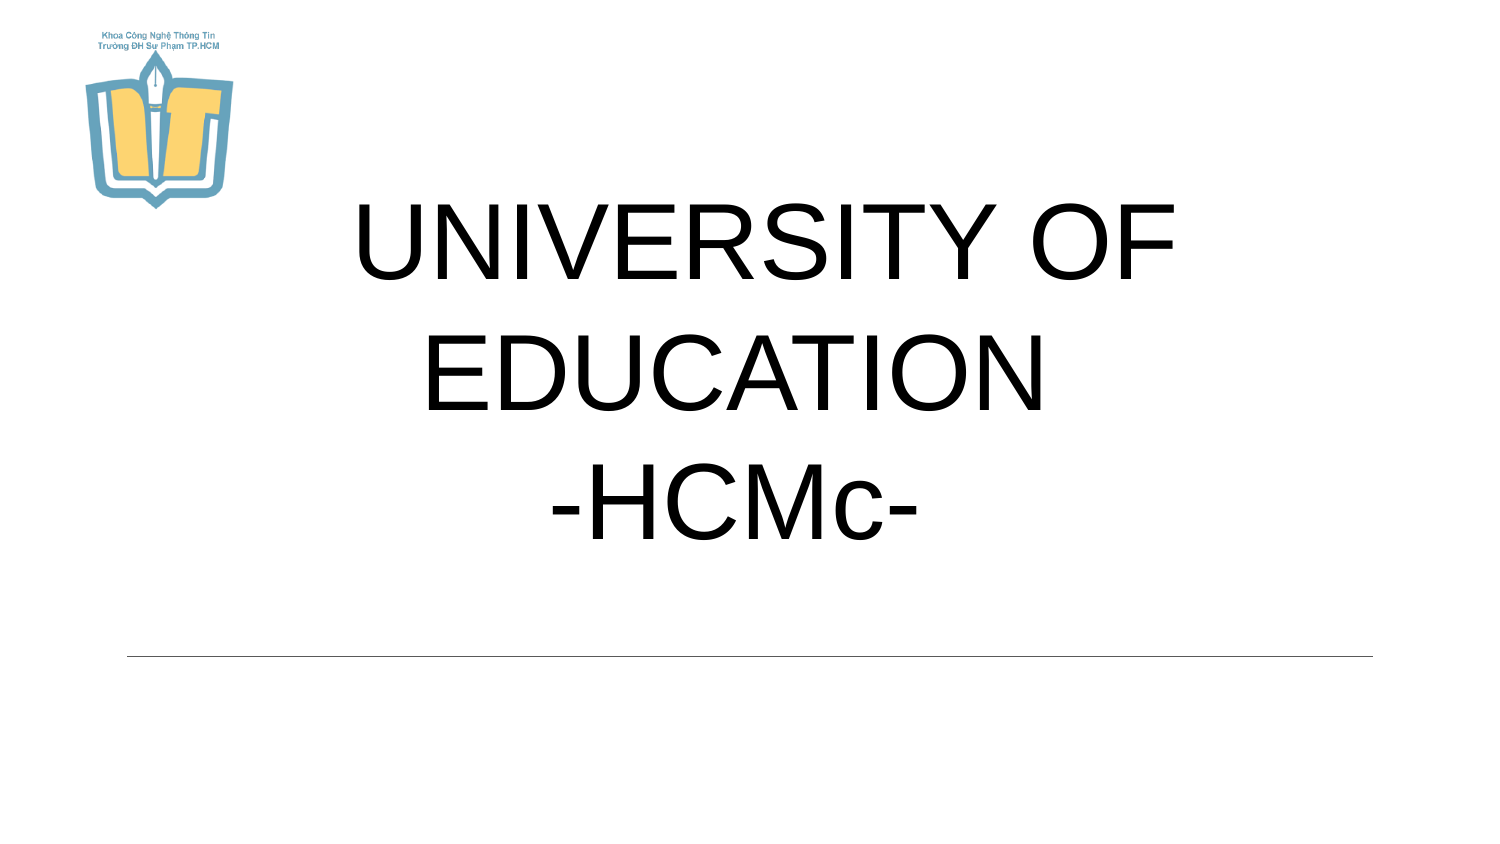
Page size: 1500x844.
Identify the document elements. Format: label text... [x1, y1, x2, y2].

picture [50, 27, 265, 211]
title UNIVERSITY OF EDUCATION -HCMc- [51, 151, 1449, 577]
